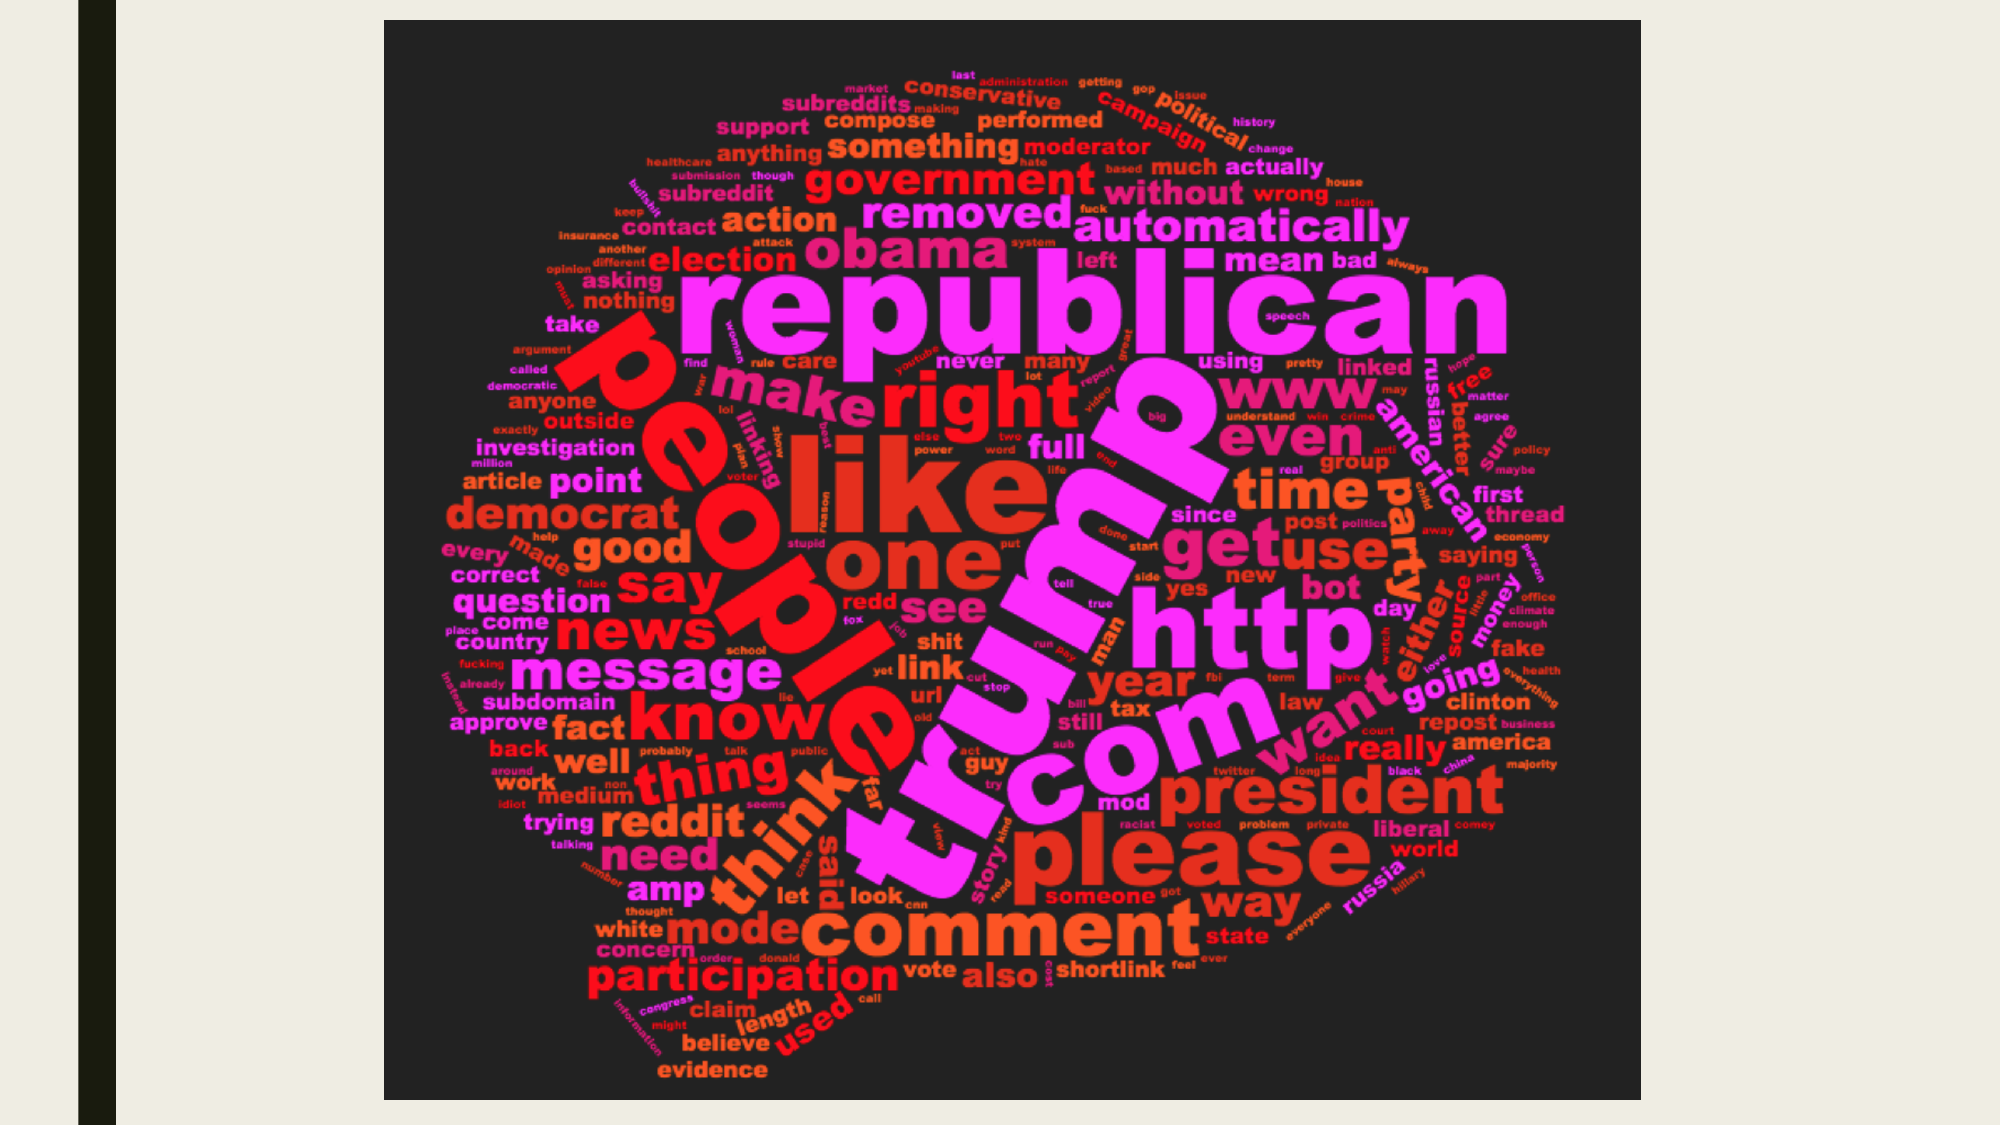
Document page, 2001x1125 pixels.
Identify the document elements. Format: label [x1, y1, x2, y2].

list [384, 20, 1641, 1100]
